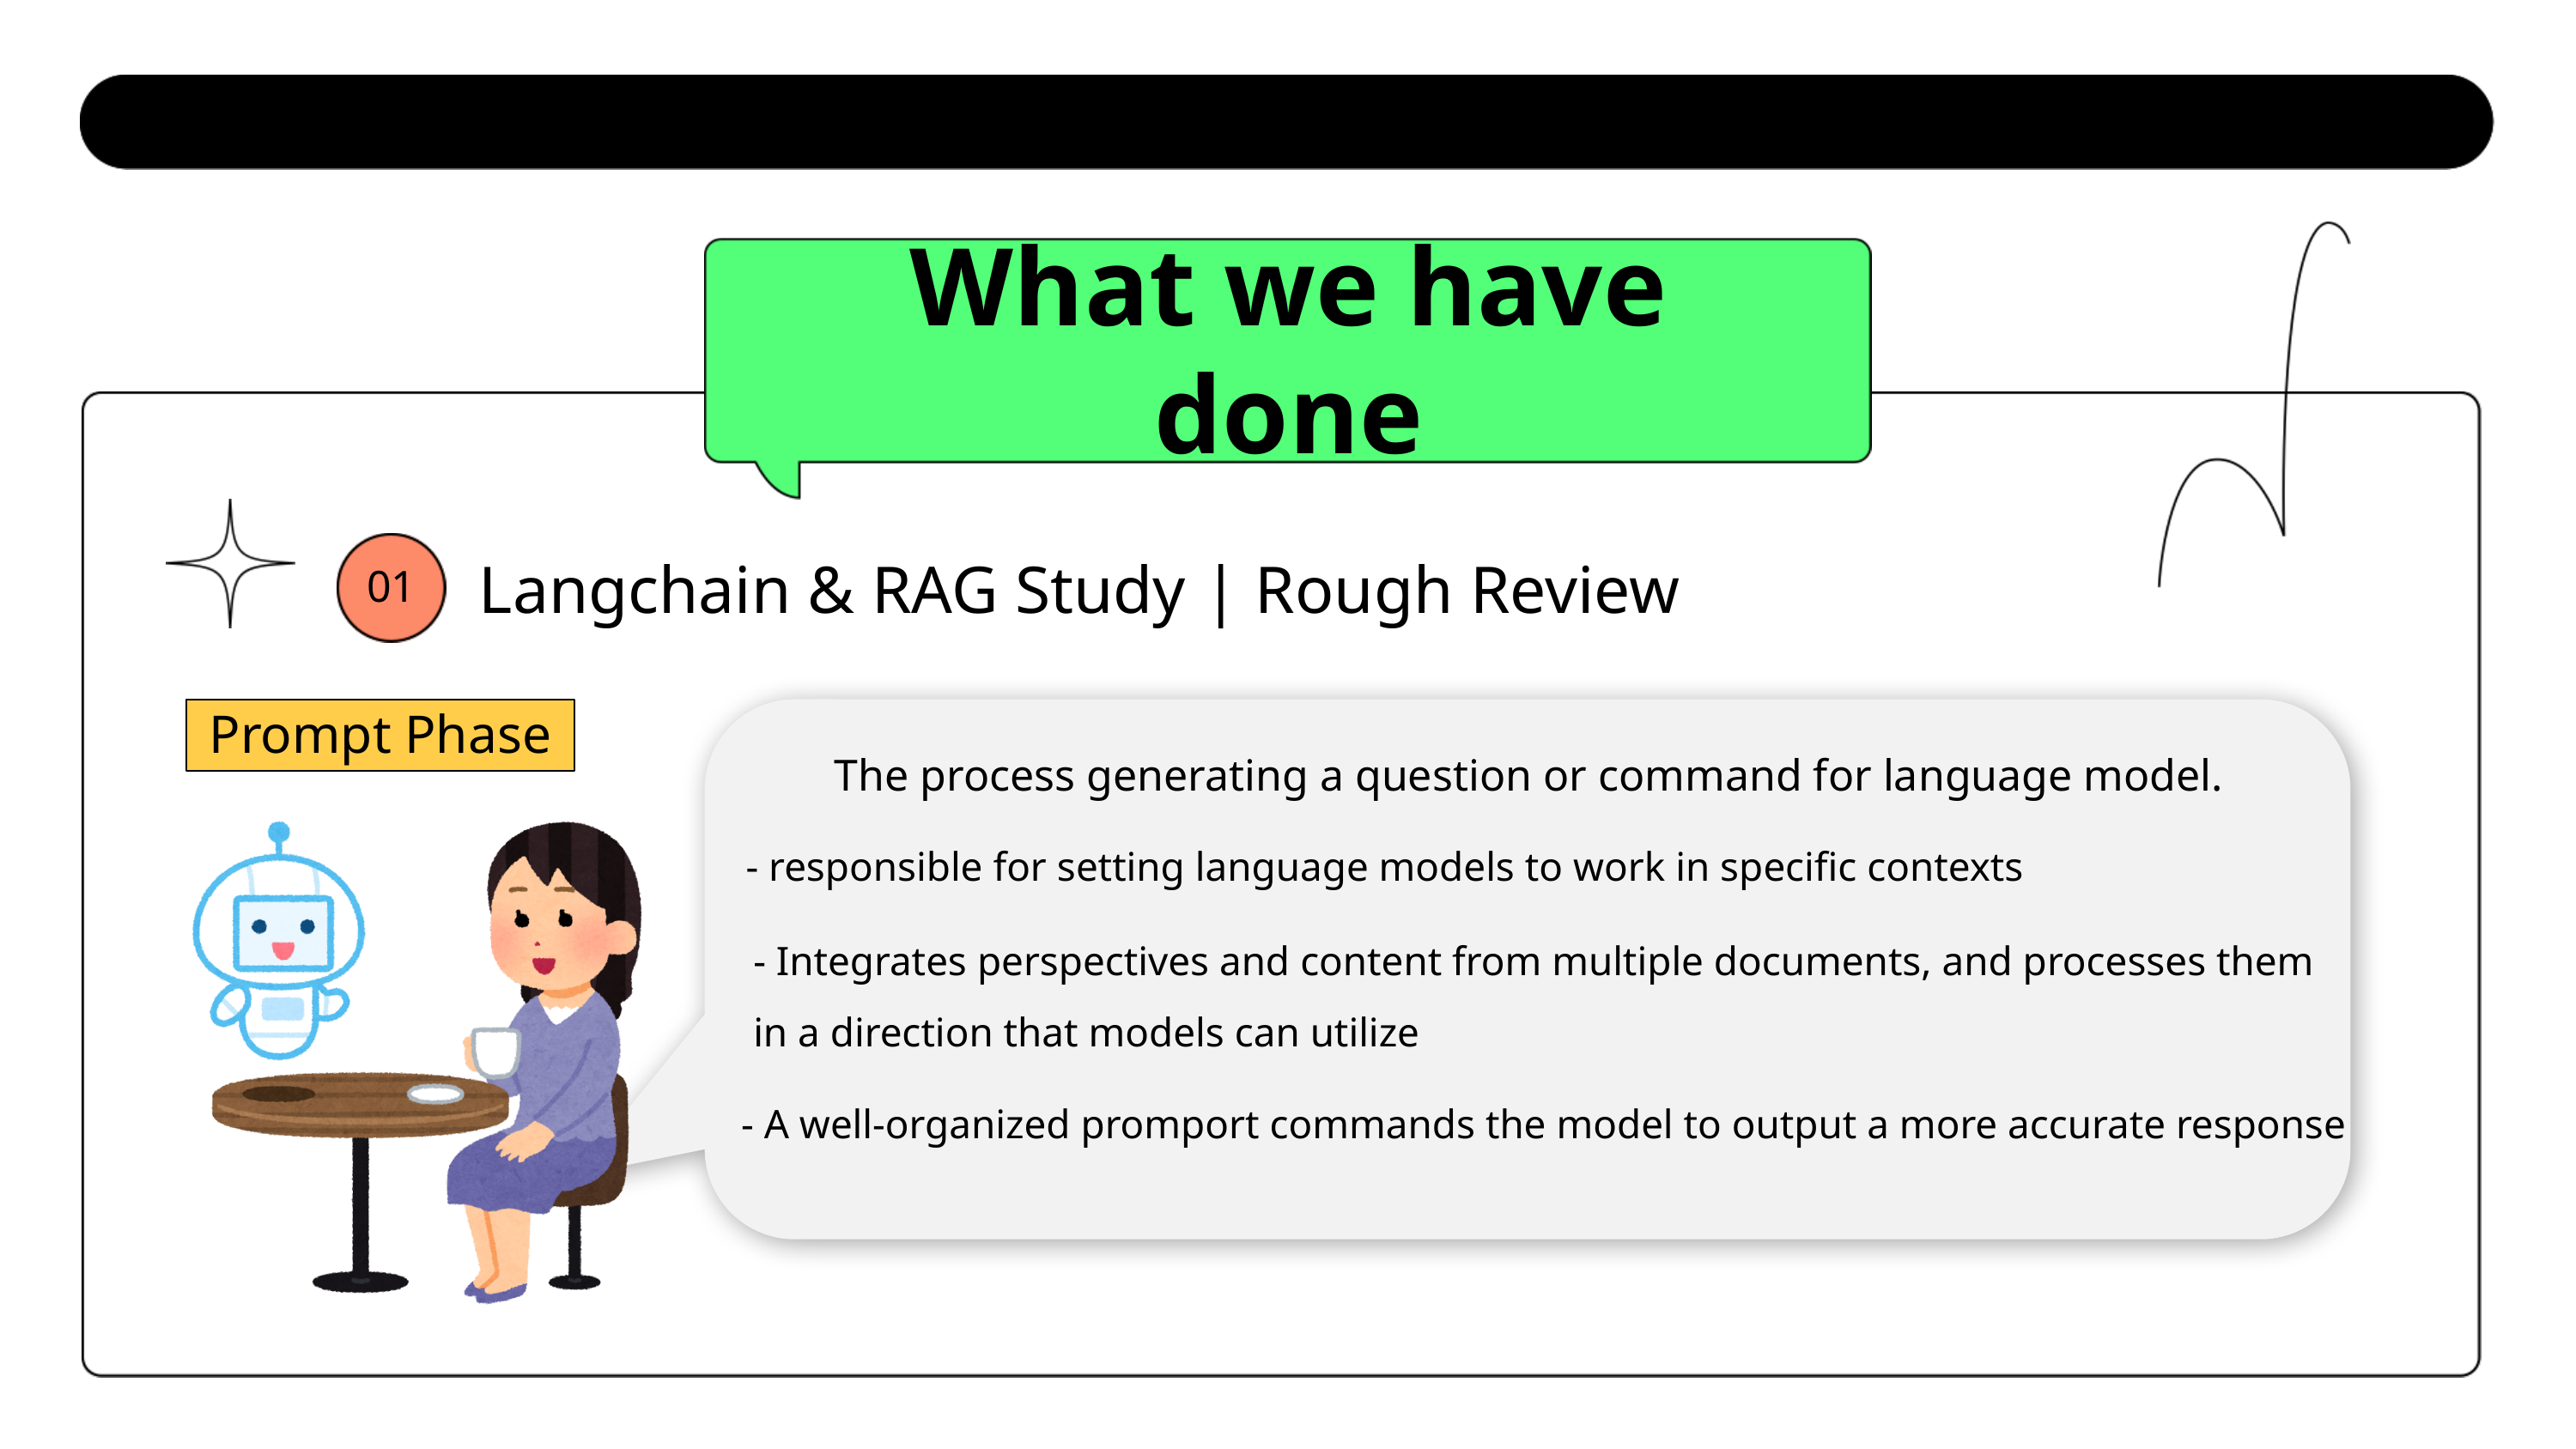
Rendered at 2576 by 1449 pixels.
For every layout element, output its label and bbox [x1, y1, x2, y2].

picture [82, 221, 2482, 1378]
picture [80, 75, 2494, 171]
text_box [336, 533, 447, 644]
text_box [704, 237, 1872, 500]
